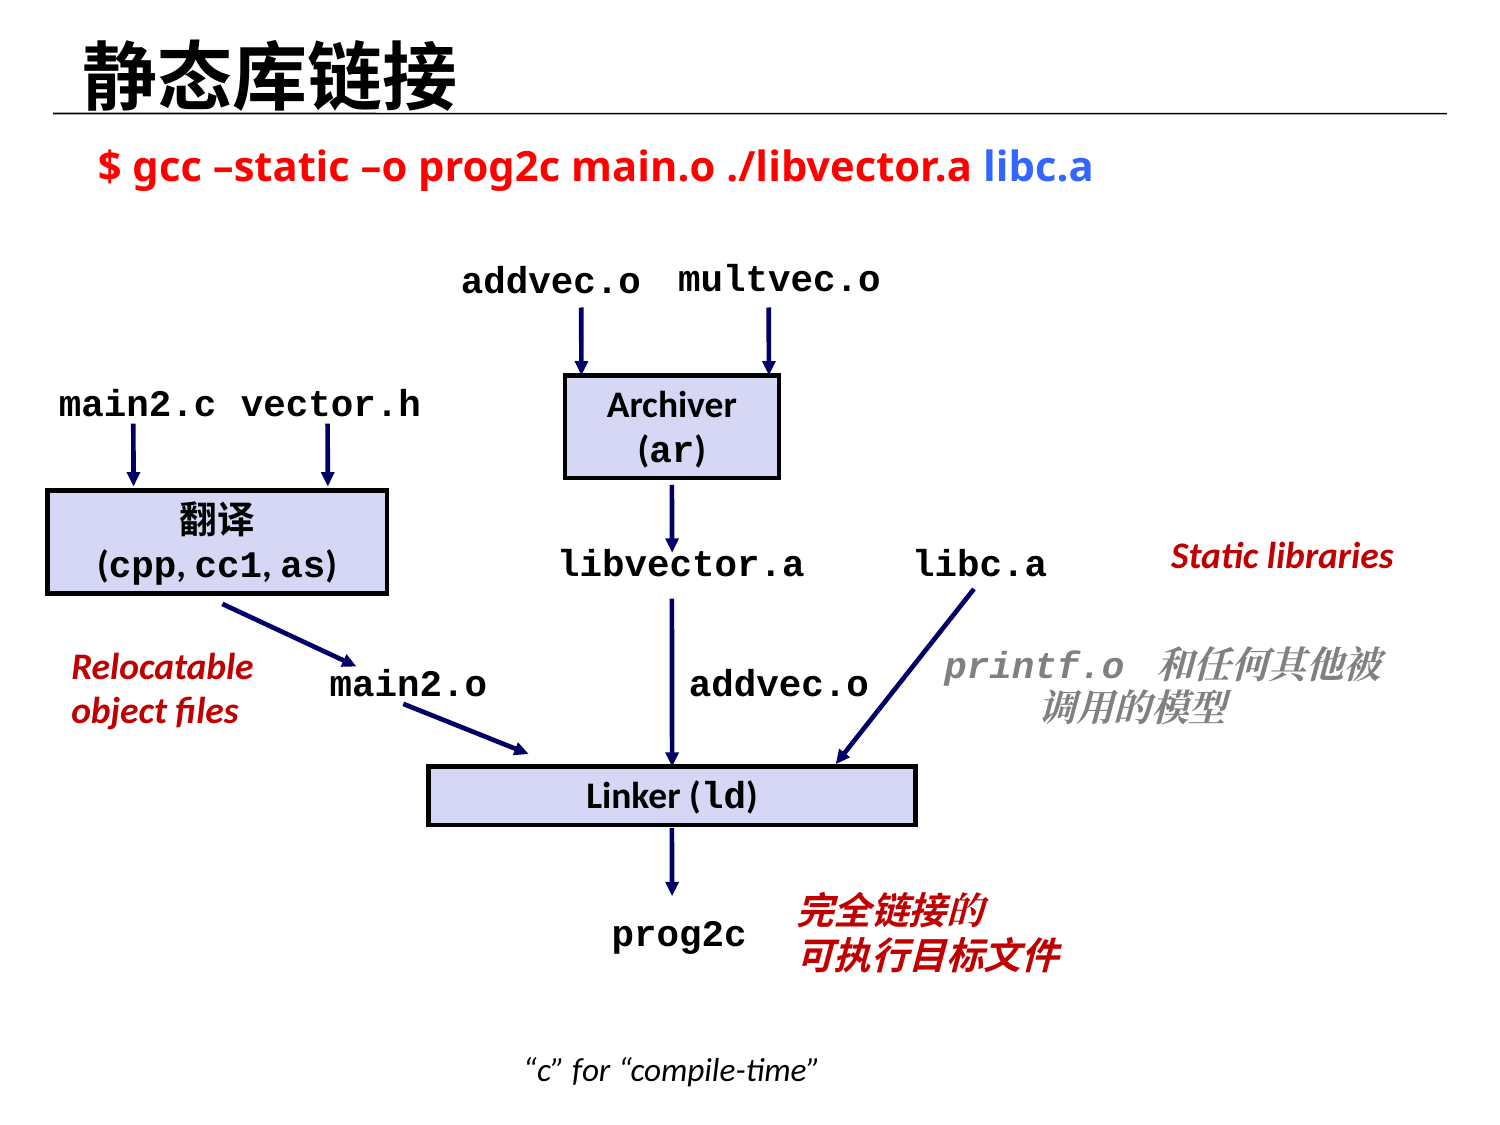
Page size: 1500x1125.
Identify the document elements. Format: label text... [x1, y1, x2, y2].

text_box libc.a [897, 535, 1062, 593]
text_box [665, 827, 679, 896]
text_box [127, 433, 140, 487]
text_box [575, 310, 588, 376]
text_box 翻译 (cpp, cc1, as) [47, 490, 387, 594]
text_box addvec.o [445, 252, 656, 310]
text_box “c” for “compile-time” [508, 1041, 836, 1096]
text_box 静态库链接 [67, 10, 989, 139]
text_box [835, 588, 975, 764]
text_box main2.c [44, 374, 225, 433]
text_box libvector.a [542, 535, 820, 593]
text_box Archiver (ar) [564, 375, 779, 479]
text_box addvec.o [674, 655, 884, 713]
text_box Linker (ld) [428, 766, 916, 825]
text_box Static libraries [1156, 526, 1409, 586]
text_box Relocatable object files [56, 636, 270, 741]
text_box [665, 484, 679, 553]
text_box multvec.o [663, 249, 896, 308]
text_box [222, 603, 357, 667]
text_box printf.o 和任何其他被 调用的模型 [929, 637, 1396, 738]
text_box vector.h [225, 374, 436, 433]
text_box [321, 423, 334, 487]
text_box 完全链接的 可执行目标文件 [781, 882, 1074, 986]
text_box [665, 598, 679, 766]
text_box [762, 308, 776, 376]
text_box prog2c [596, 905, 762, 963]
text_box [403, 703, 529, 756]
text_box $ gcc –static –o prog2c main.o ./libvector.a libc.a [83, 132, 1190, 198]
text_box main2.o [314, 655, 502, 713]
